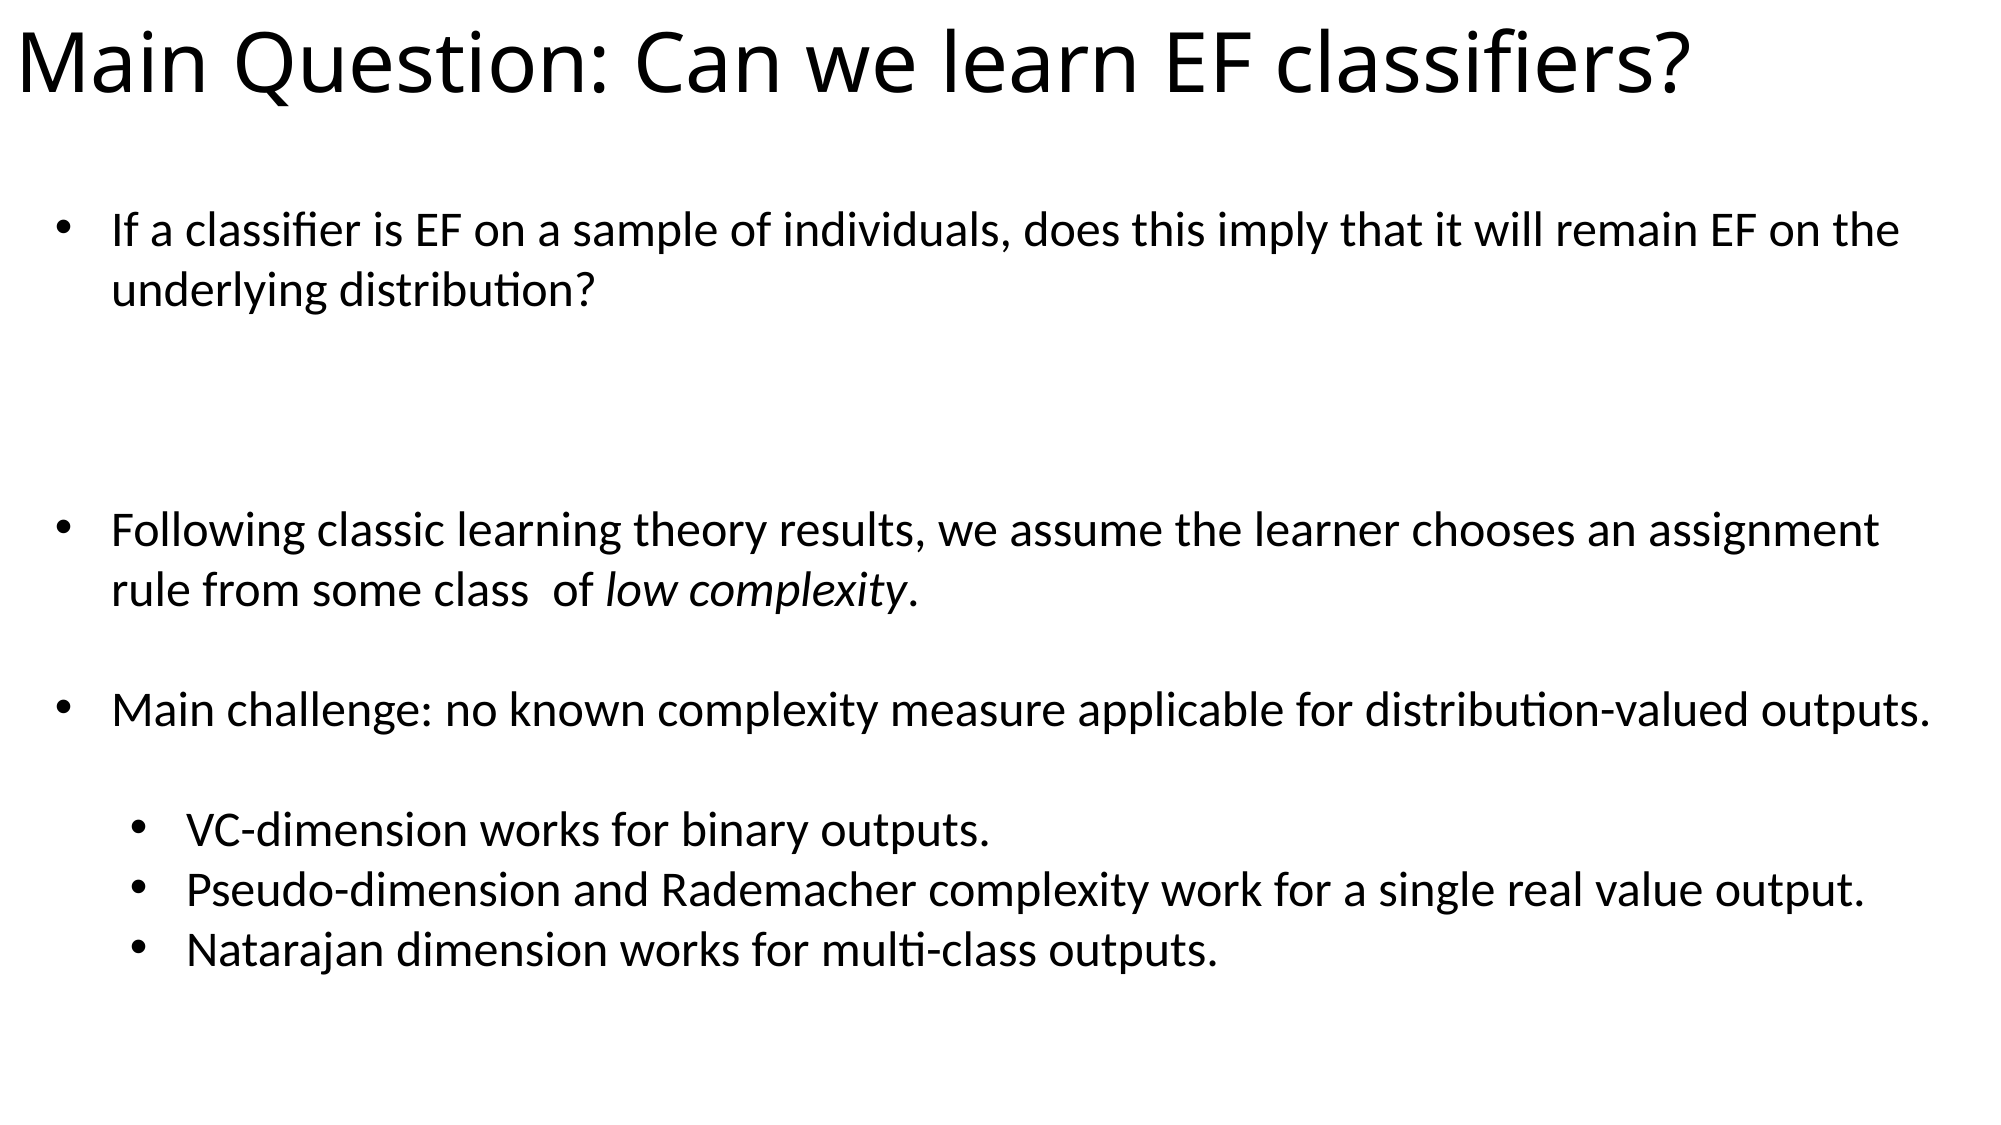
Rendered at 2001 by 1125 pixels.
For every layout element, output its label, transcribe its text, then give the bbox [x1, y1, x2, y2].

title Main Question: Can we learn EF classifiers? [0, 12, 2000, 118]
